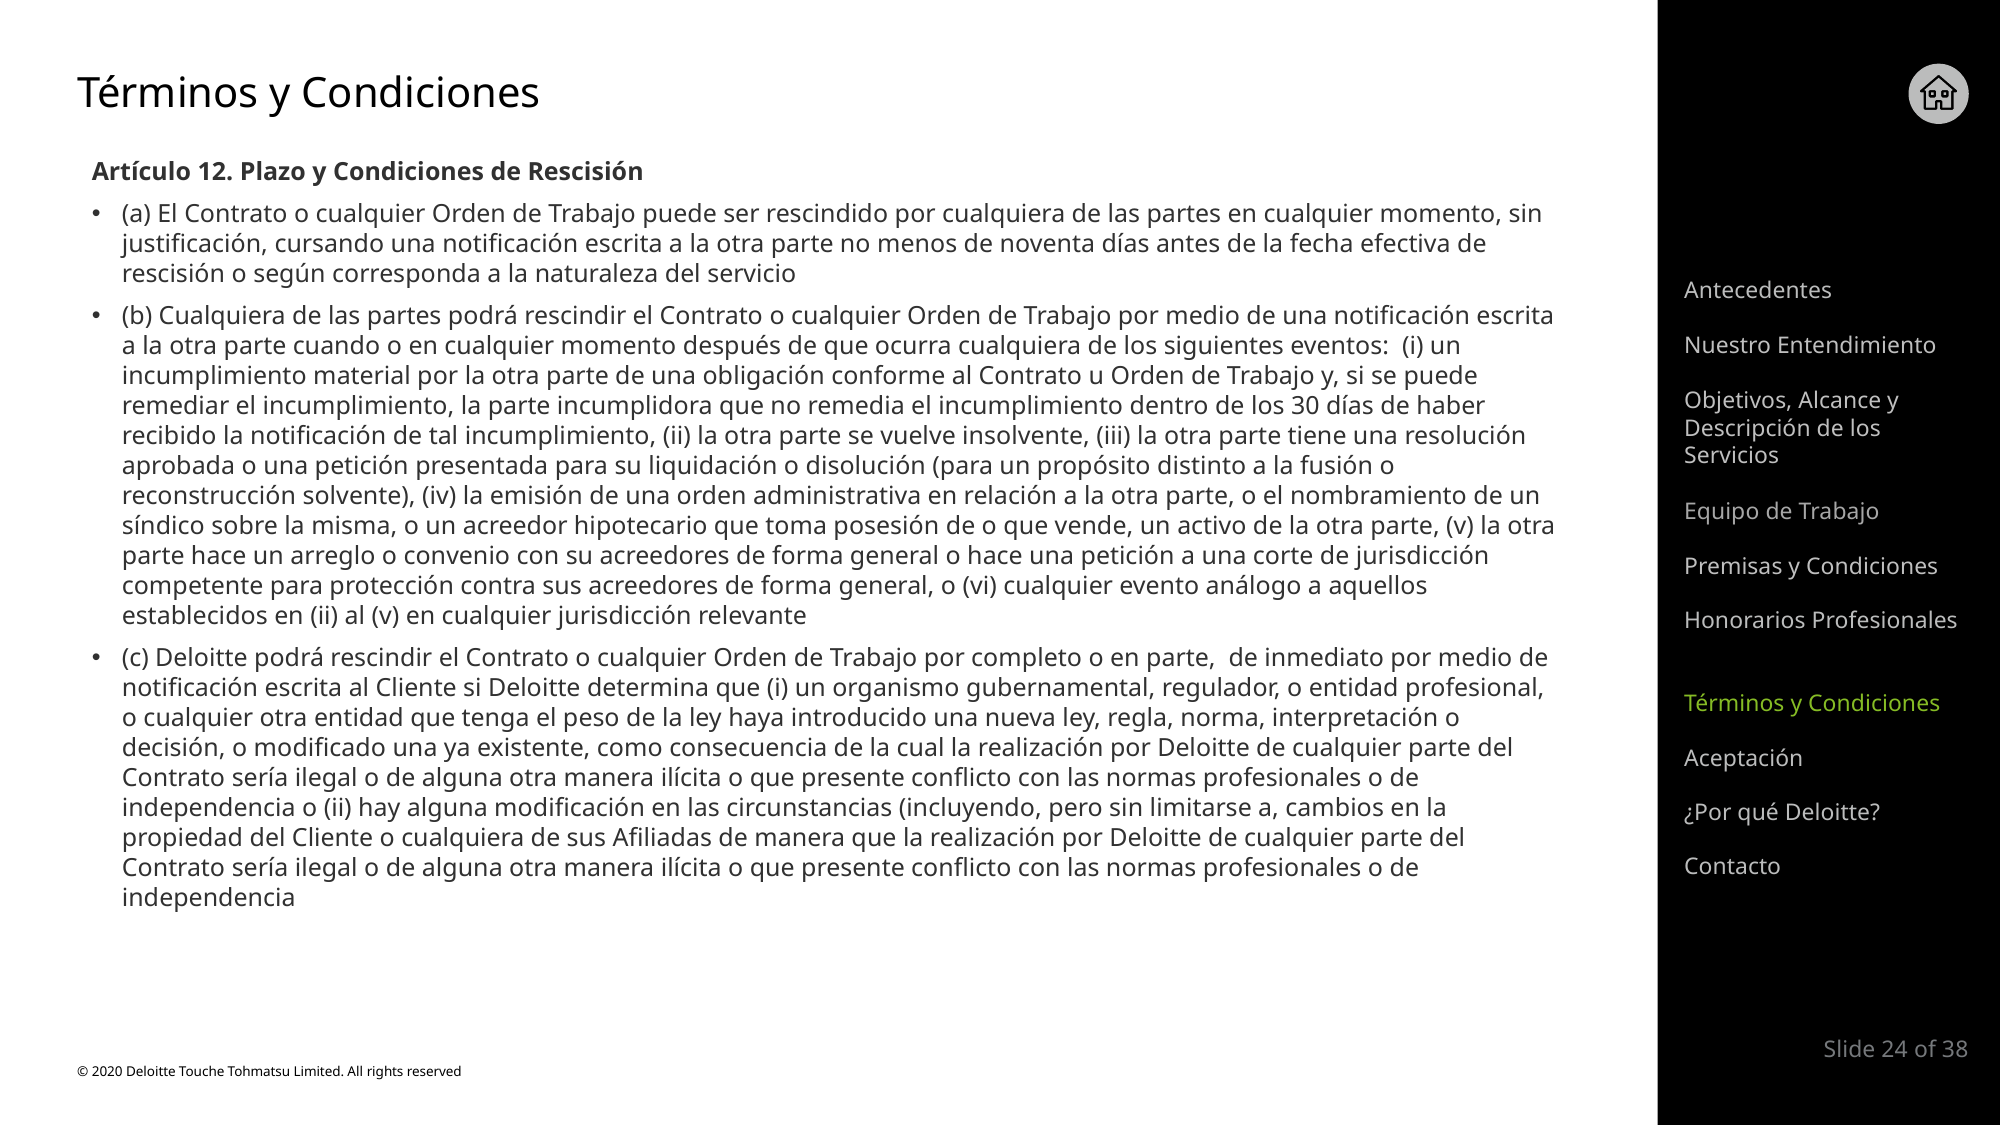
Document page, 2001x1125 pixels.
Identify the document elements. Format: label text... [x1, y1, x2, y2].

text_box ¿Por qué Deloitte? [1684, 797, 1968, 826]
text_box Aceptación [1684, 743, 1968, 771]
text_box Equipo de Trabajo [1684, 496, 1968, 525]
text_box Objetivos, Alcance y Descripción de los Servicios [1684, 385, 1968, 469]
title Términos y Condiciones [77, 66, 1581, 121]
text_box Honorarios Profesionales [1684, 606, 1968, 634]
text_box Premisas y Condiciones [1684, 551, 1968, 579]
text_box Contacto [1684, 851, 1968, 880]
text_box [76, 139, 1581, 1002]
text_box Términos y Condiciones [1684, 688, 1968, 716]
text_box Antecedentes [1684, 275, 1975, 304]
text_box Nuestro Entendimiento [1684, 330, 1968, 359]
